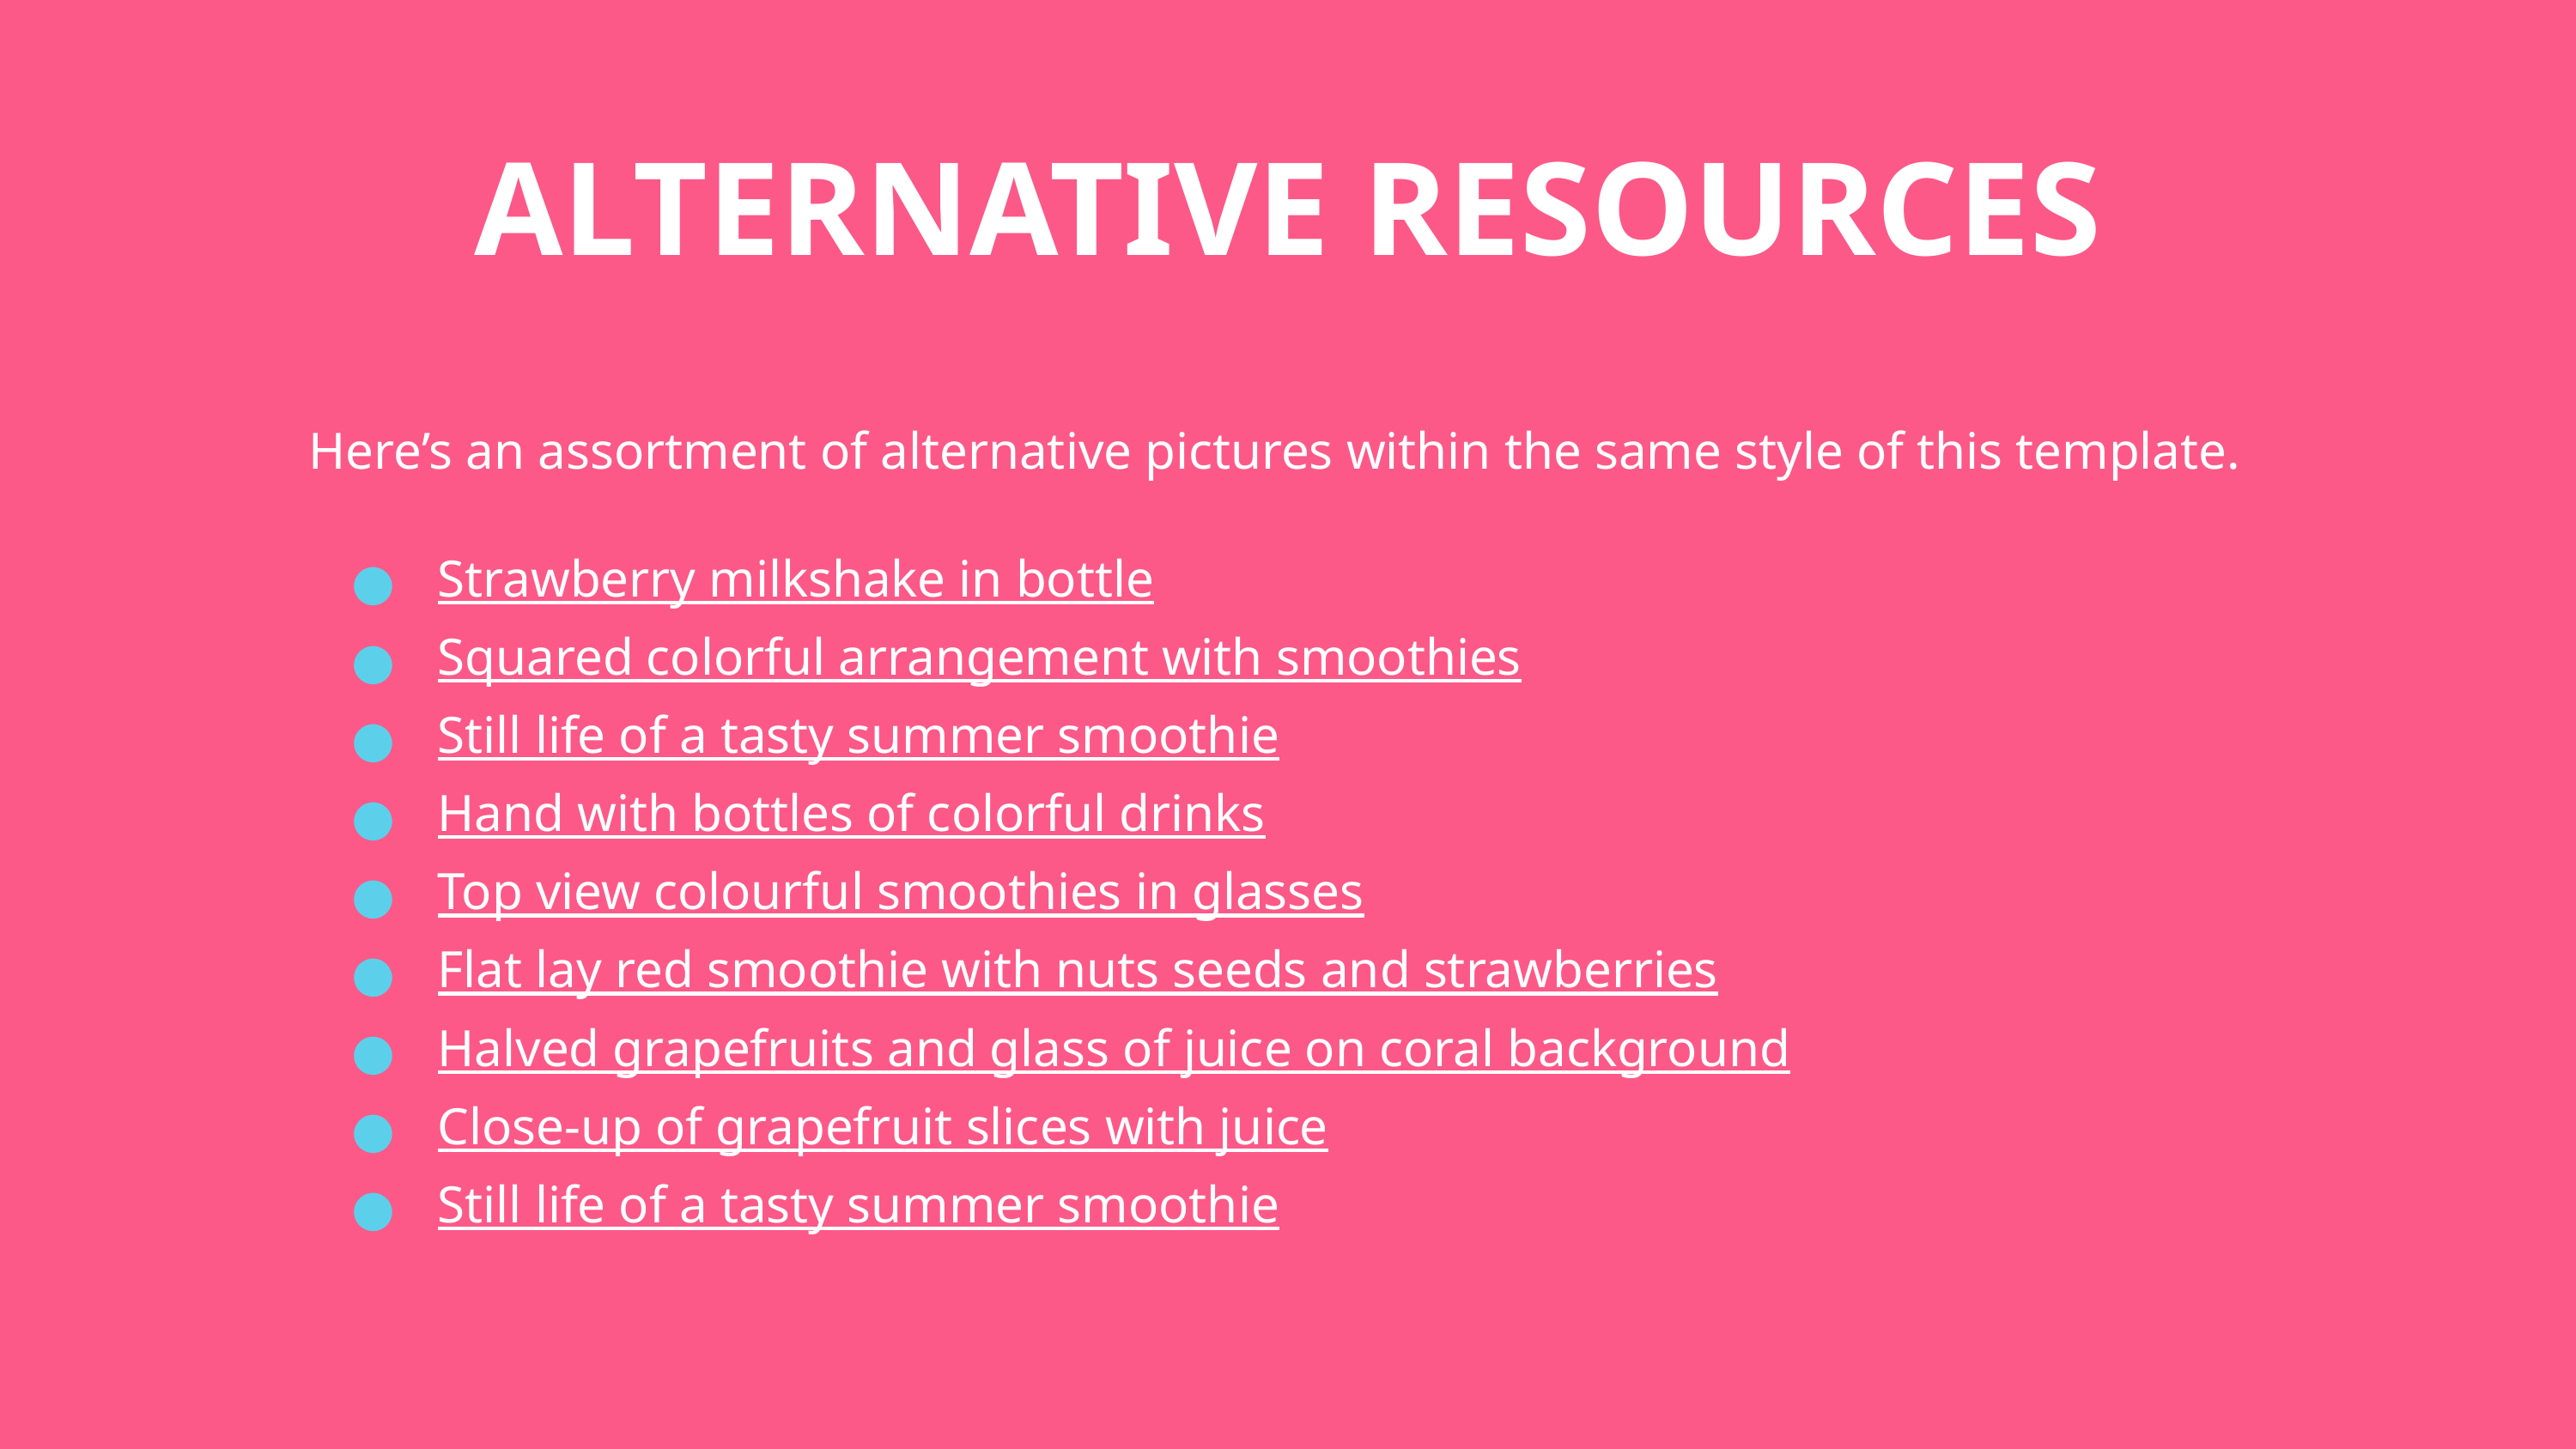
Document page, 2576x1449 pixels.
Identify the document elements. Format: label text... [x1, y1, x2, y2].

title ALTERNATIVE RESOURCES [185, 100, 2391, 263]
list Here’s an assortment of alternative pictures within the same style of this template. Strawberry milkshake in bottle Squared colorful arrangement with smoothies Still life of a tasty summer smoothie Hand with bottles of colorful drinks Top view colourful smoothies in glasses Flat lay red smoothie with nuts seeds and strawberries Halved grapefruits and glass of juice on coral background Close-up of grapefruit slices with juice Still life of a tasty summer smoothie [283, 384, 2275, 1226]
table_cell Happiness, Excitement [439, 1226, 1279, 1234]
